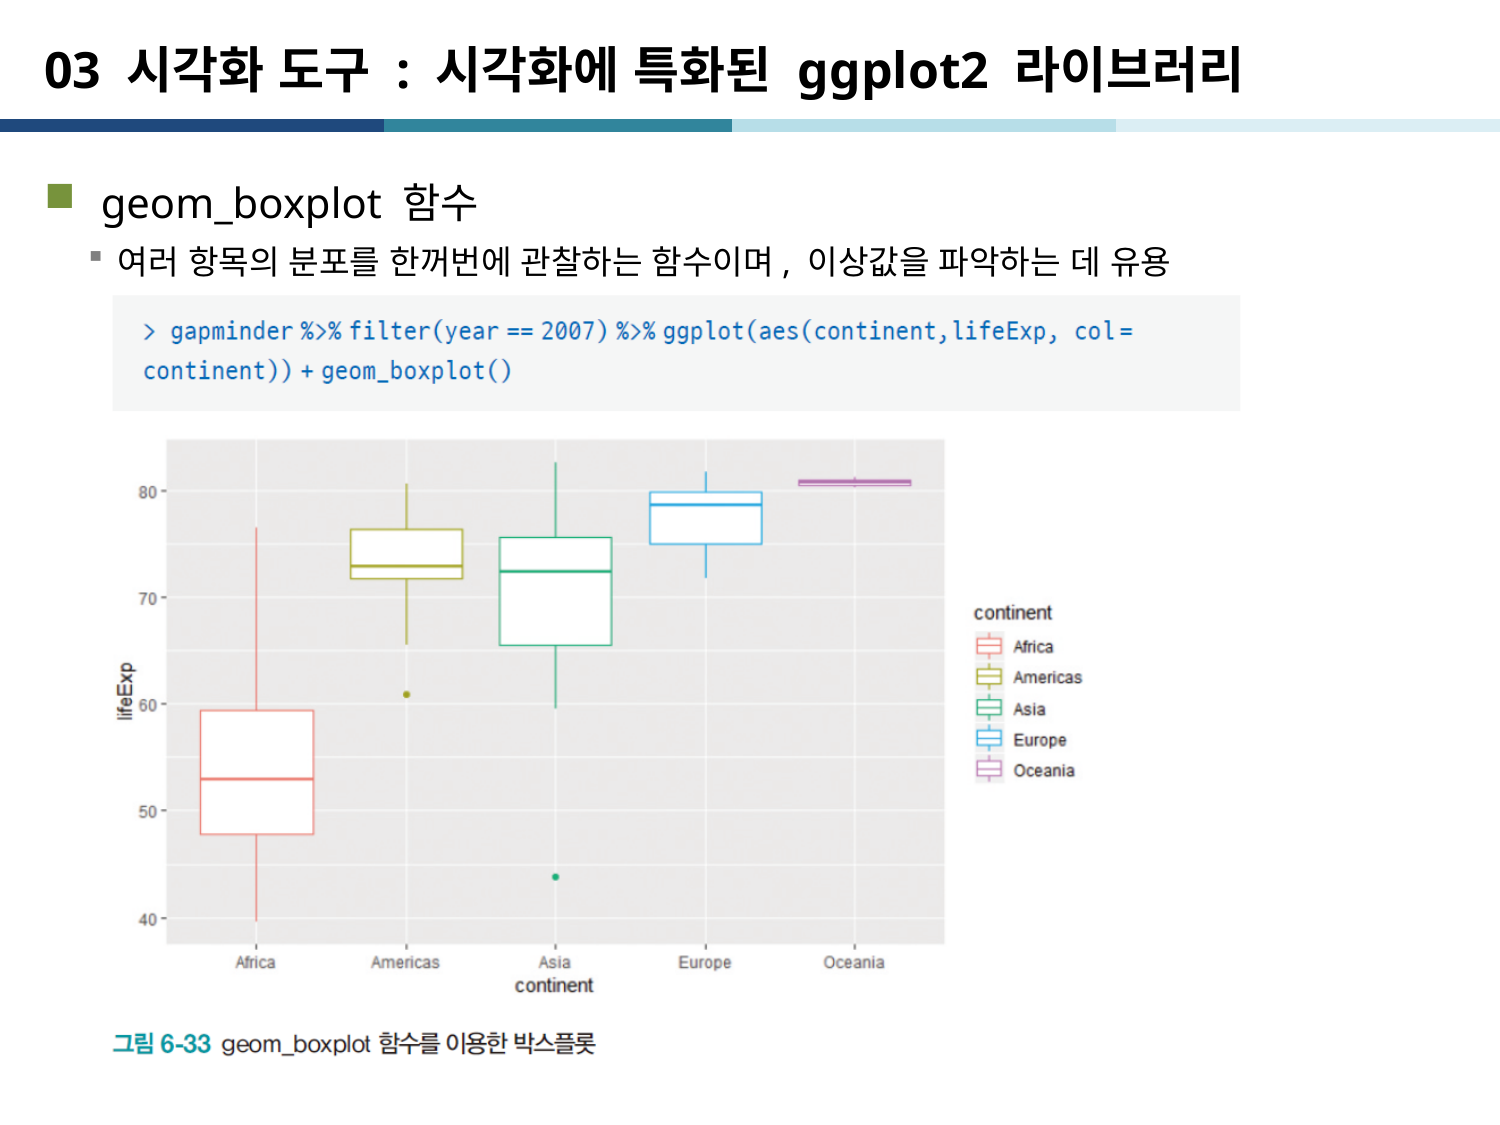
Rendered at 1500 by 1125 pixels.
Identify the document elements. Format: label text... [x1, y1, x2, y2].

picture [90, 284, 1255, 1060]
title 03 시각화 도구 : 시각화에 특화된 ggplot2 라이브러리 [29, 23, 1317, 114]
list geom_boxplot 함수 여러 항목의 분포를 한꺼번에 관찰하는 함수이며, 이상값을 파악하는 데 유용 [29, 148, 1471, 1083]
